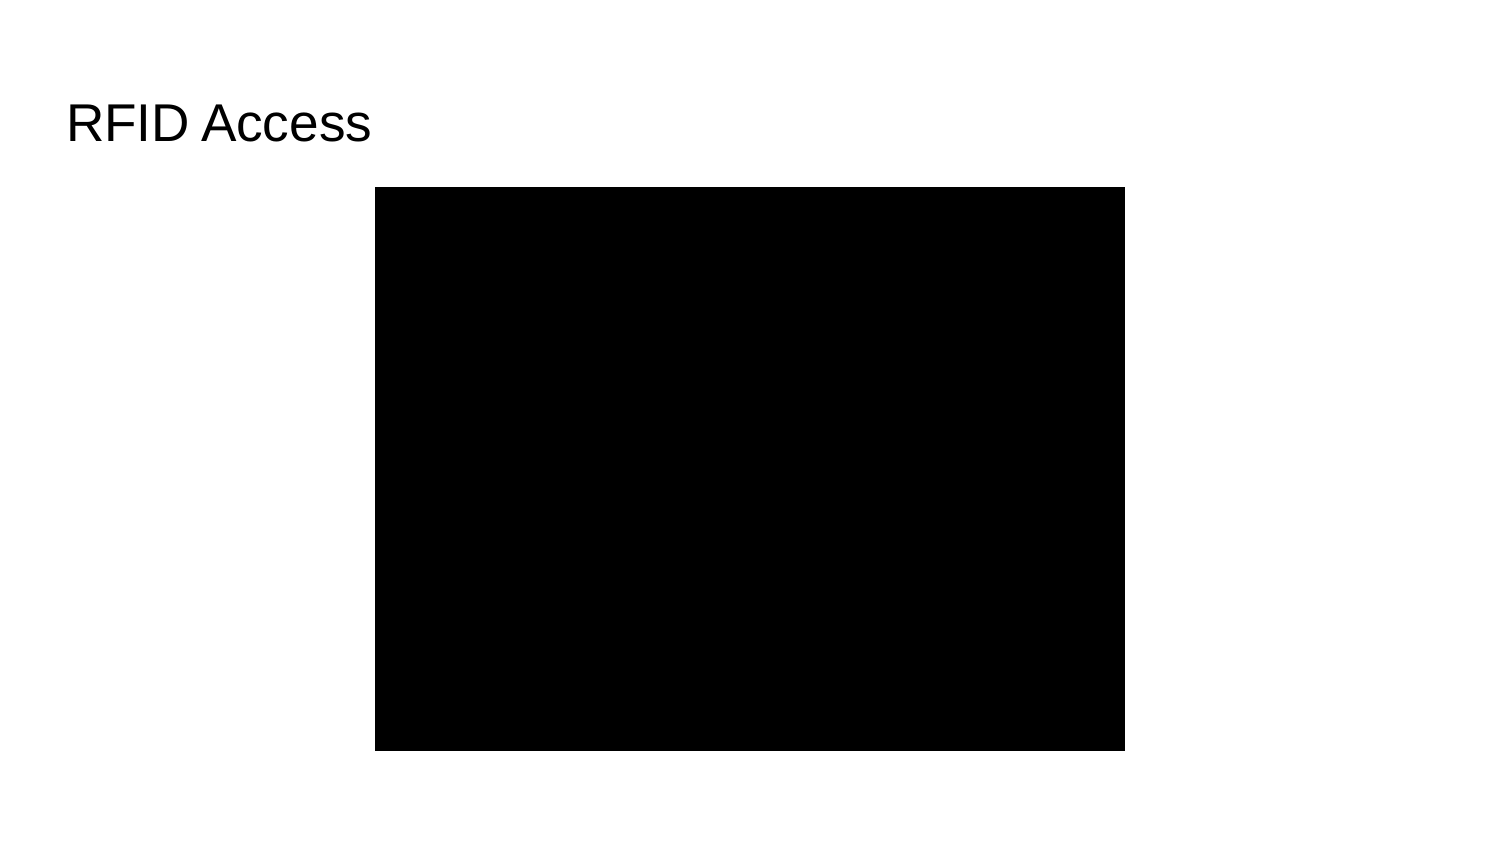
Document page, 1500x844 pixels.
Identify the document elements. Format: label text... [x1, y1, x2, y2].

title RFID Access [51, 72, 1449, 167]
picture [374, 187, 1126, 751]
